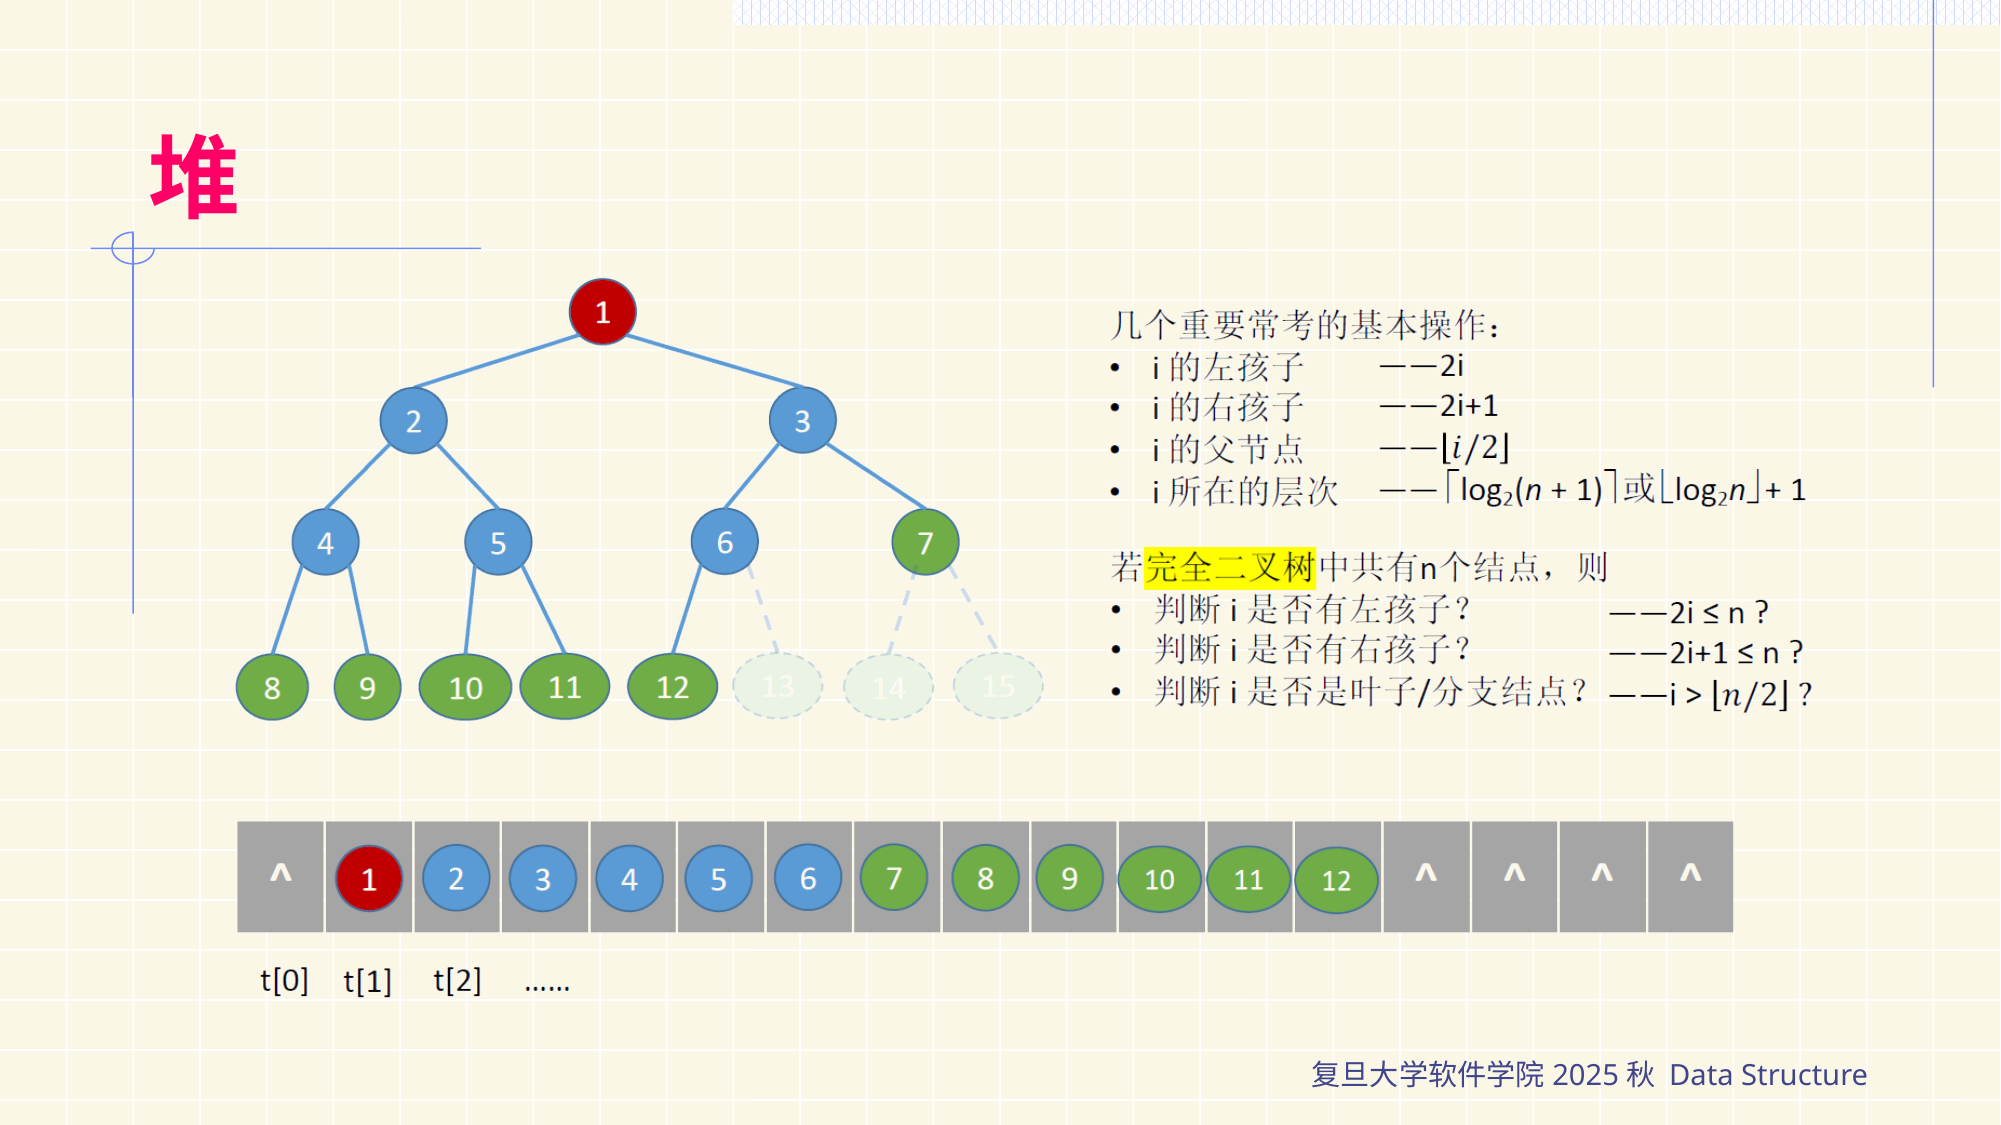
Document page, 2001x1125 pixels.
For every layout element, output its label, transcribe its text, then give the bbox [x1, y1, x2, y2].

title 堆 [133, 50, 1834, 238]
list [193, 255, 1874, 1045]
